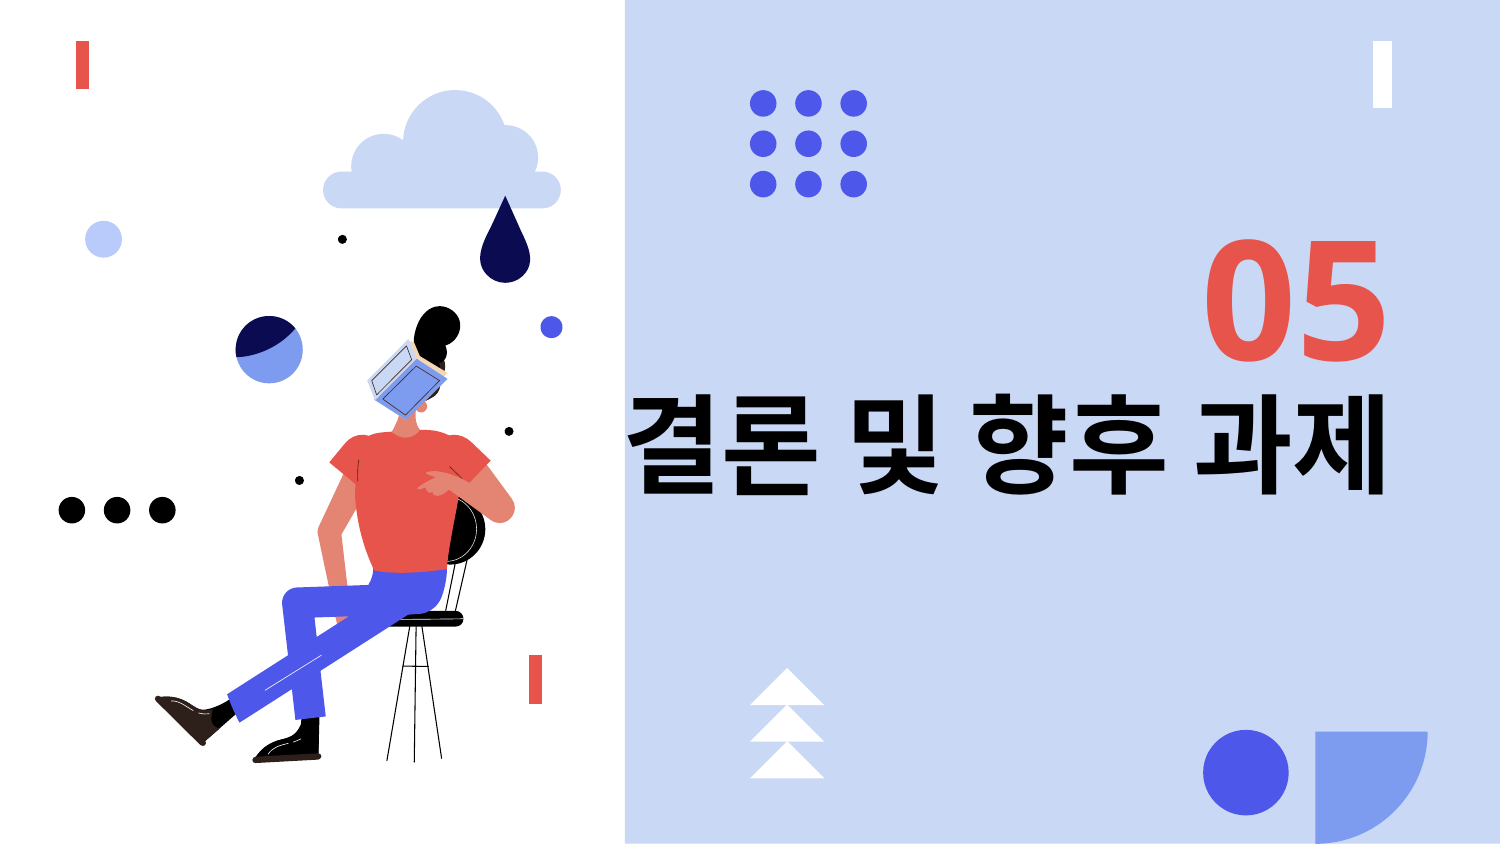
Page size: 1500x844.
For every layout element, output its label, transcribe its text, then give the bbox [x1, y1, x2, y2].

title 결론 및 향후 과제 [607, 372, 1408, 511]
title 05 [1123, 210, 1408, 377]
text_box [58, 89, 567, 764]
